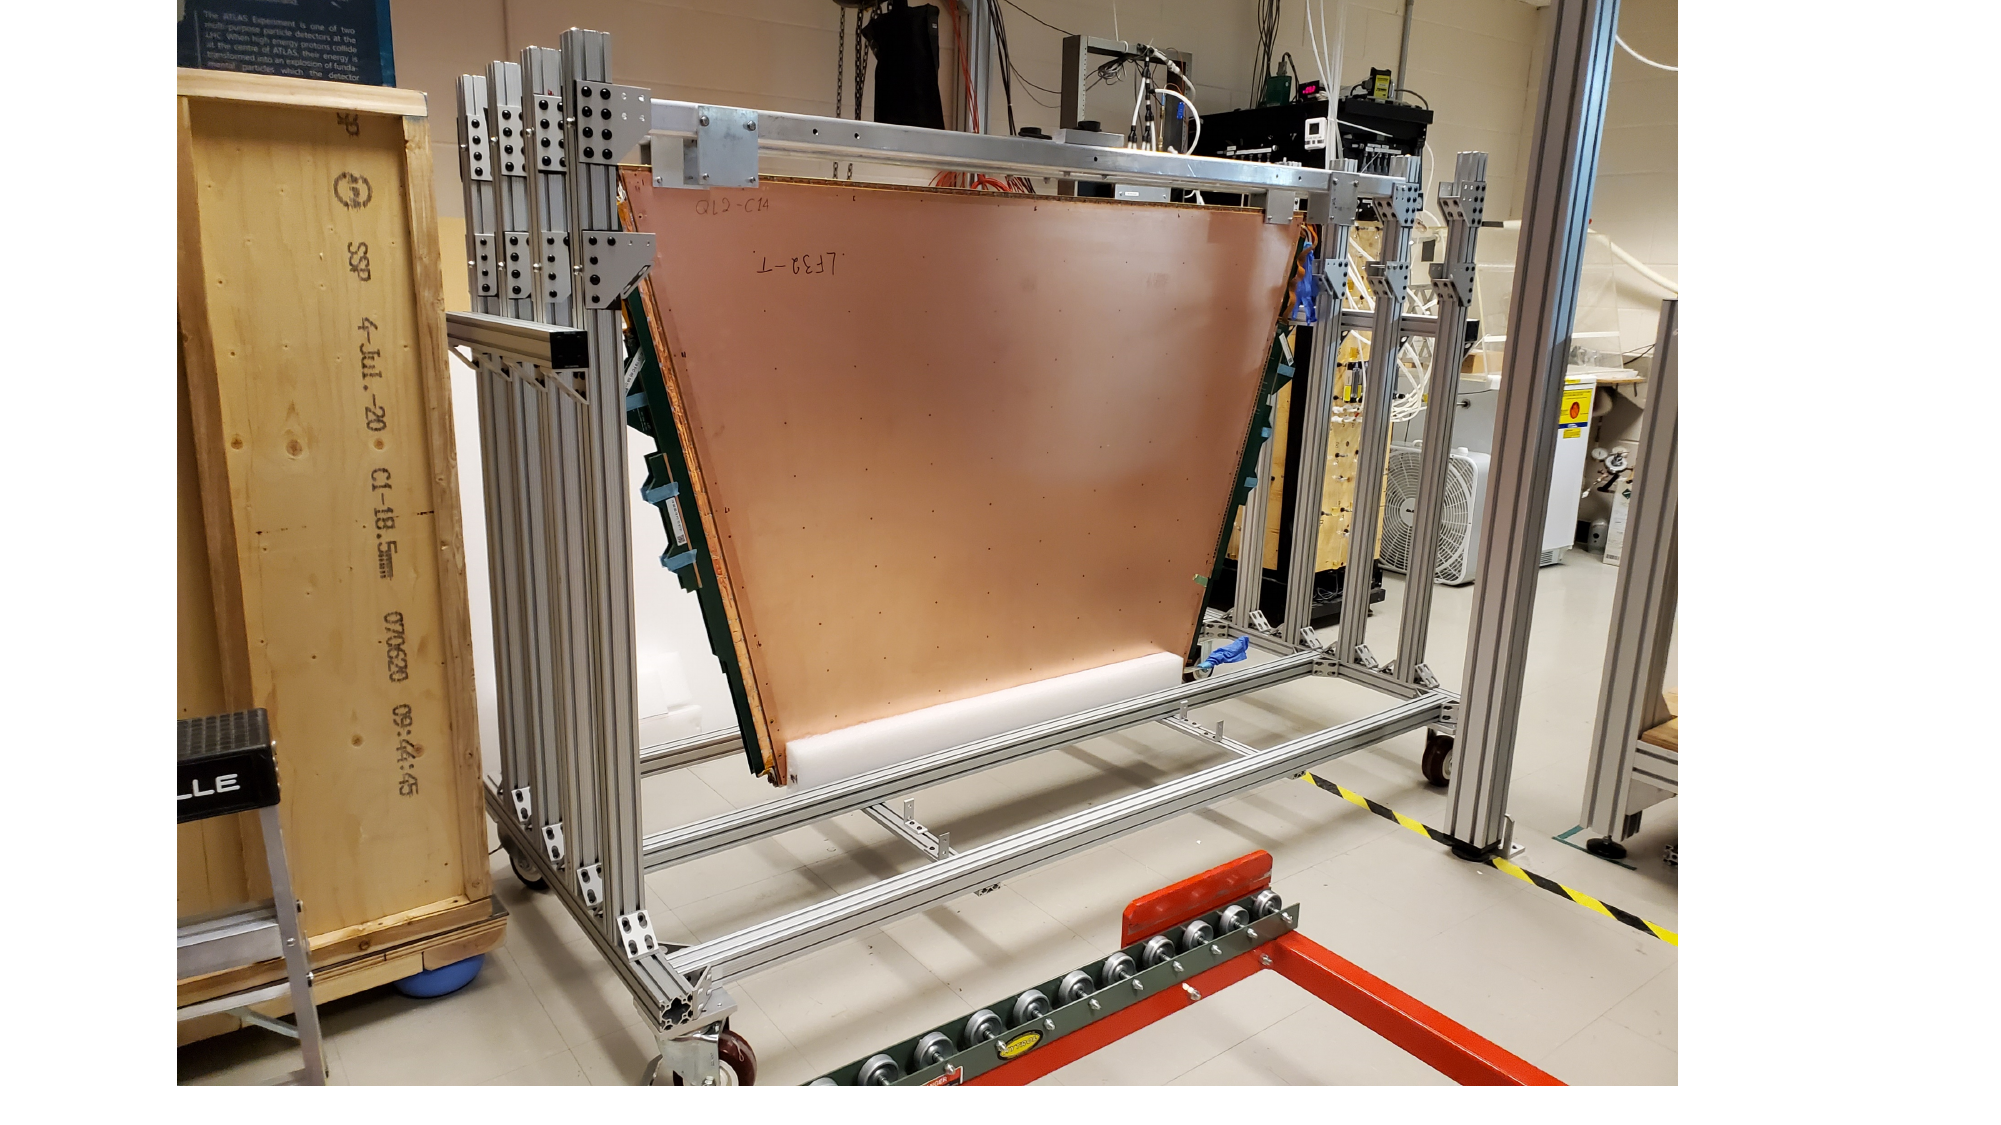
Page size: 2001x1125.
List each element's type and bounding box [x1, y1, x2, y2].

picture [177, 0, 1678, 1086]
